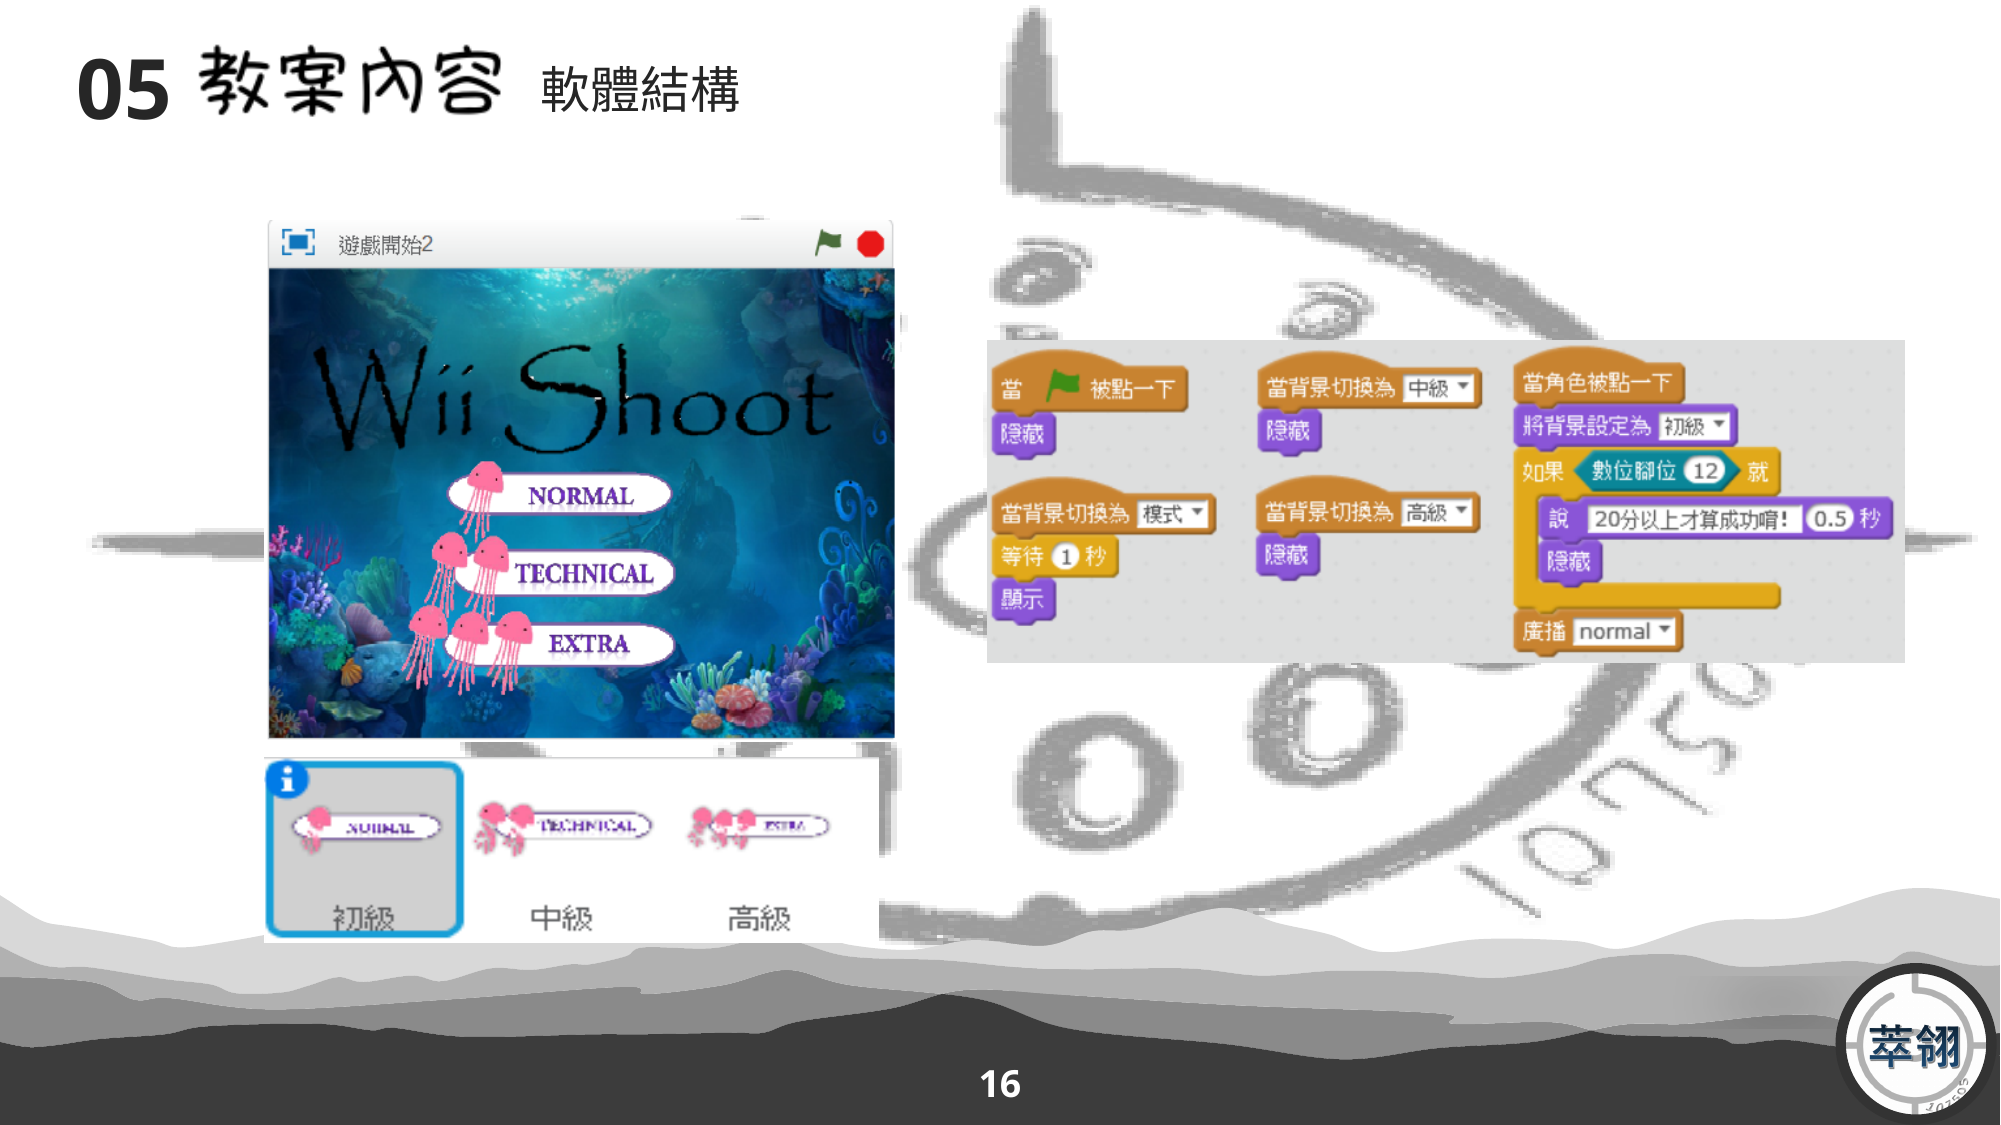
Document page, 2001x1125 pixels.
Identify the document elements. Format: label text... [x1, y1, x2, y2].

picture [264, 220, 900, 742]
picture [987, 340, 1905, 663]
text_box 16 [0, 1052, 1840, 1112]
picture [264, 757, 879, 943]
text_box 16 [1992, 1052, 2000, 1112]
picture [1840, 968, 1992, 1120]
list 05 [61, 39, 195, 137]
list 軟體結構 [525, 64, 787, 120]
picture [194, 38, 508, 128]
